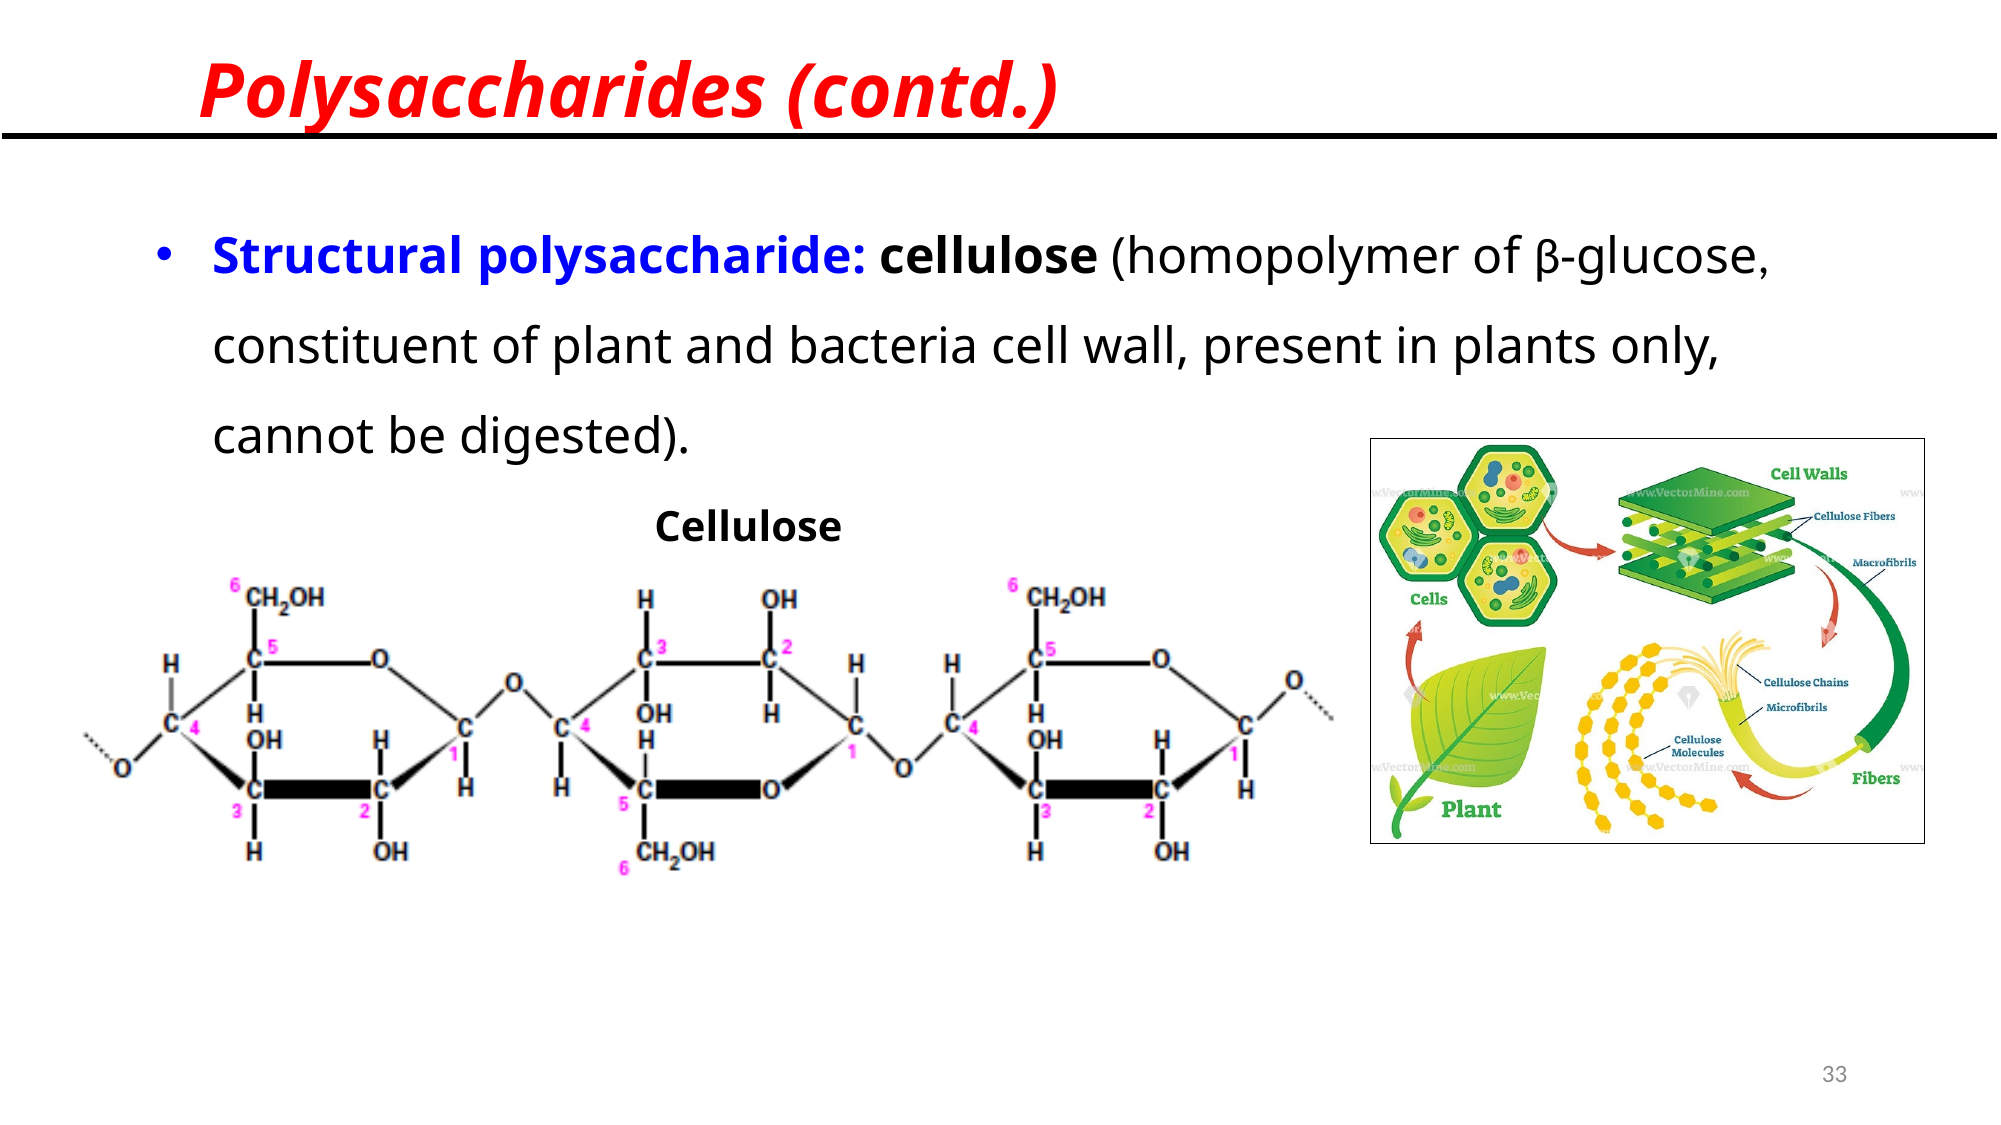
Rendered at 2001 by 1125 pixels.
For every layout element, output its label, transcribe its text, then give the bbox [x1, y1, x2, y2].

slide_number 33 [1412, 1042, 1863, 1103]
text_box Polysaccharides (contd.) [183, 34, 1740, 133]
picture [1370, 438, 1925, 844]
text_box Structural polysaccharide: cellulose (homopolymer of β-glucose, constituent of plant and bacteria cell wall, present in plants only, cannot be digested). [140, 185, 1903, 471]
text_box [65, 492, 1382, 887]
